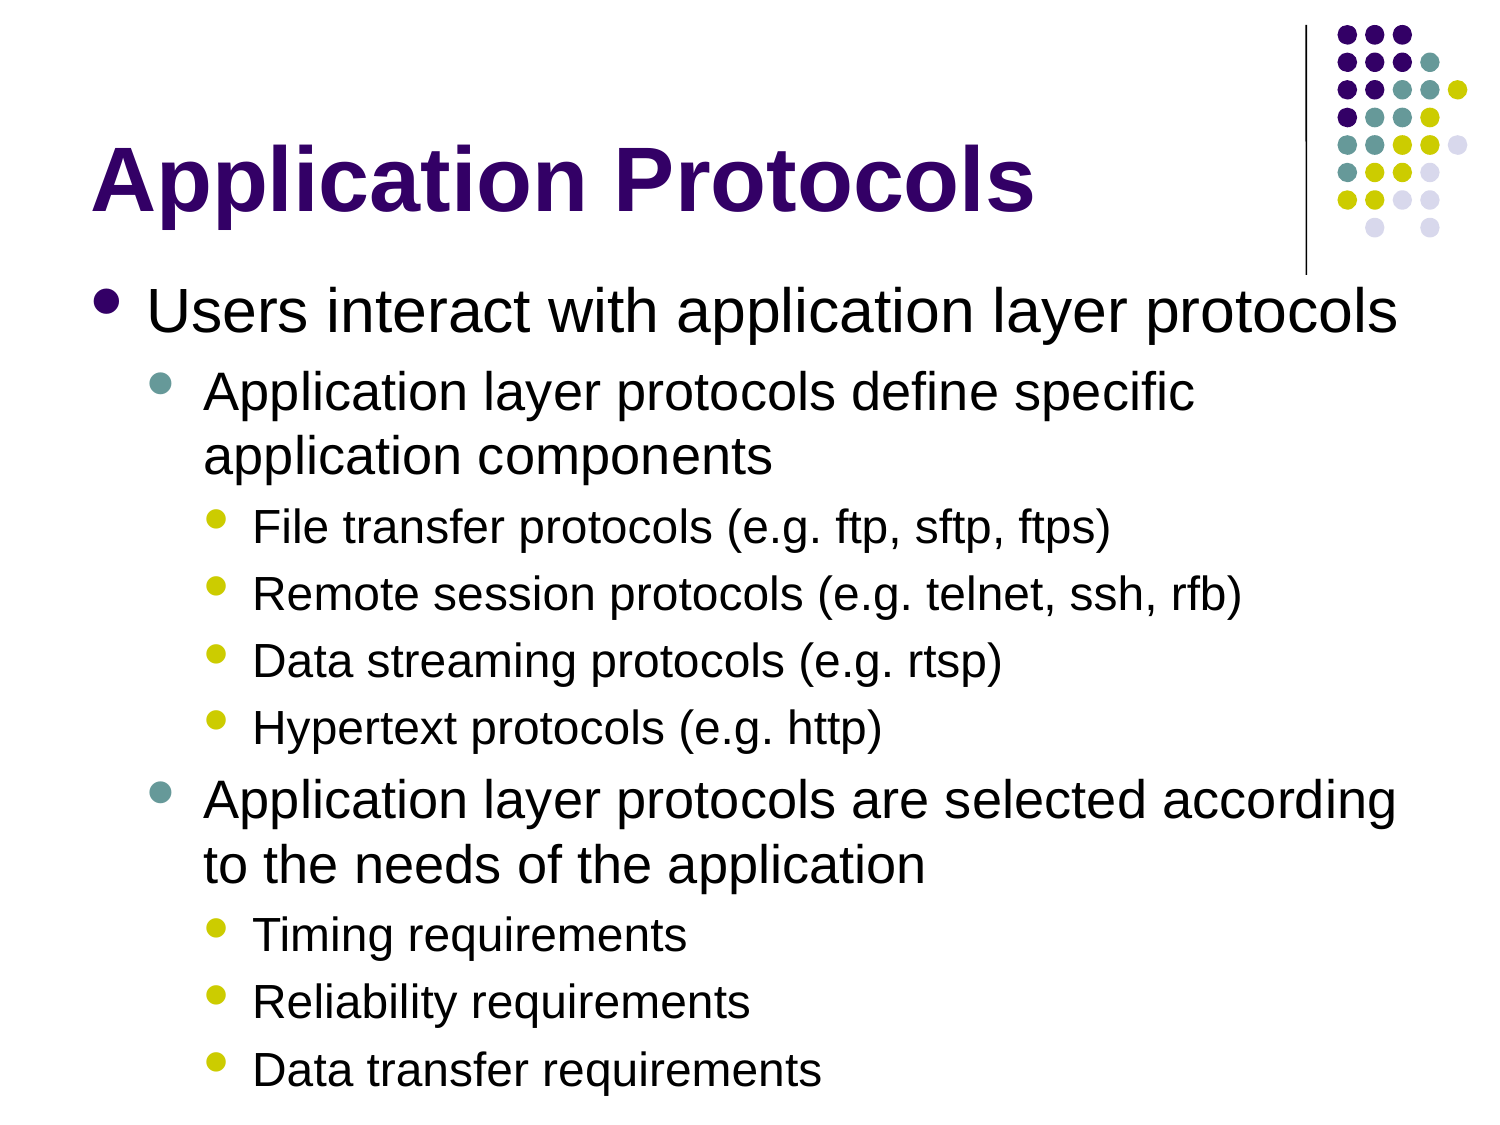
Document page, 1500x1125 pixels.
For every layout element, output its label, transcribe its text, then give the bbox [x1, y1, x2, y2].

list Users interact with application layer protocols Application layer protocols define specific application components File transfer protocols (e.g. ftp, sftp, ftps) Remote session protocols (e.g. telnet, ssh, rfb) Data streaming protocols (e.g. rtsp) Hypertext protocols (e.g. http) Application layer protocols are selected according to the needs of the application Timing requirements Reliability requirements Data transfer requirements [75, 262, 1425, 1006]
title Application Protocols [75, 24, 1313, 238]
